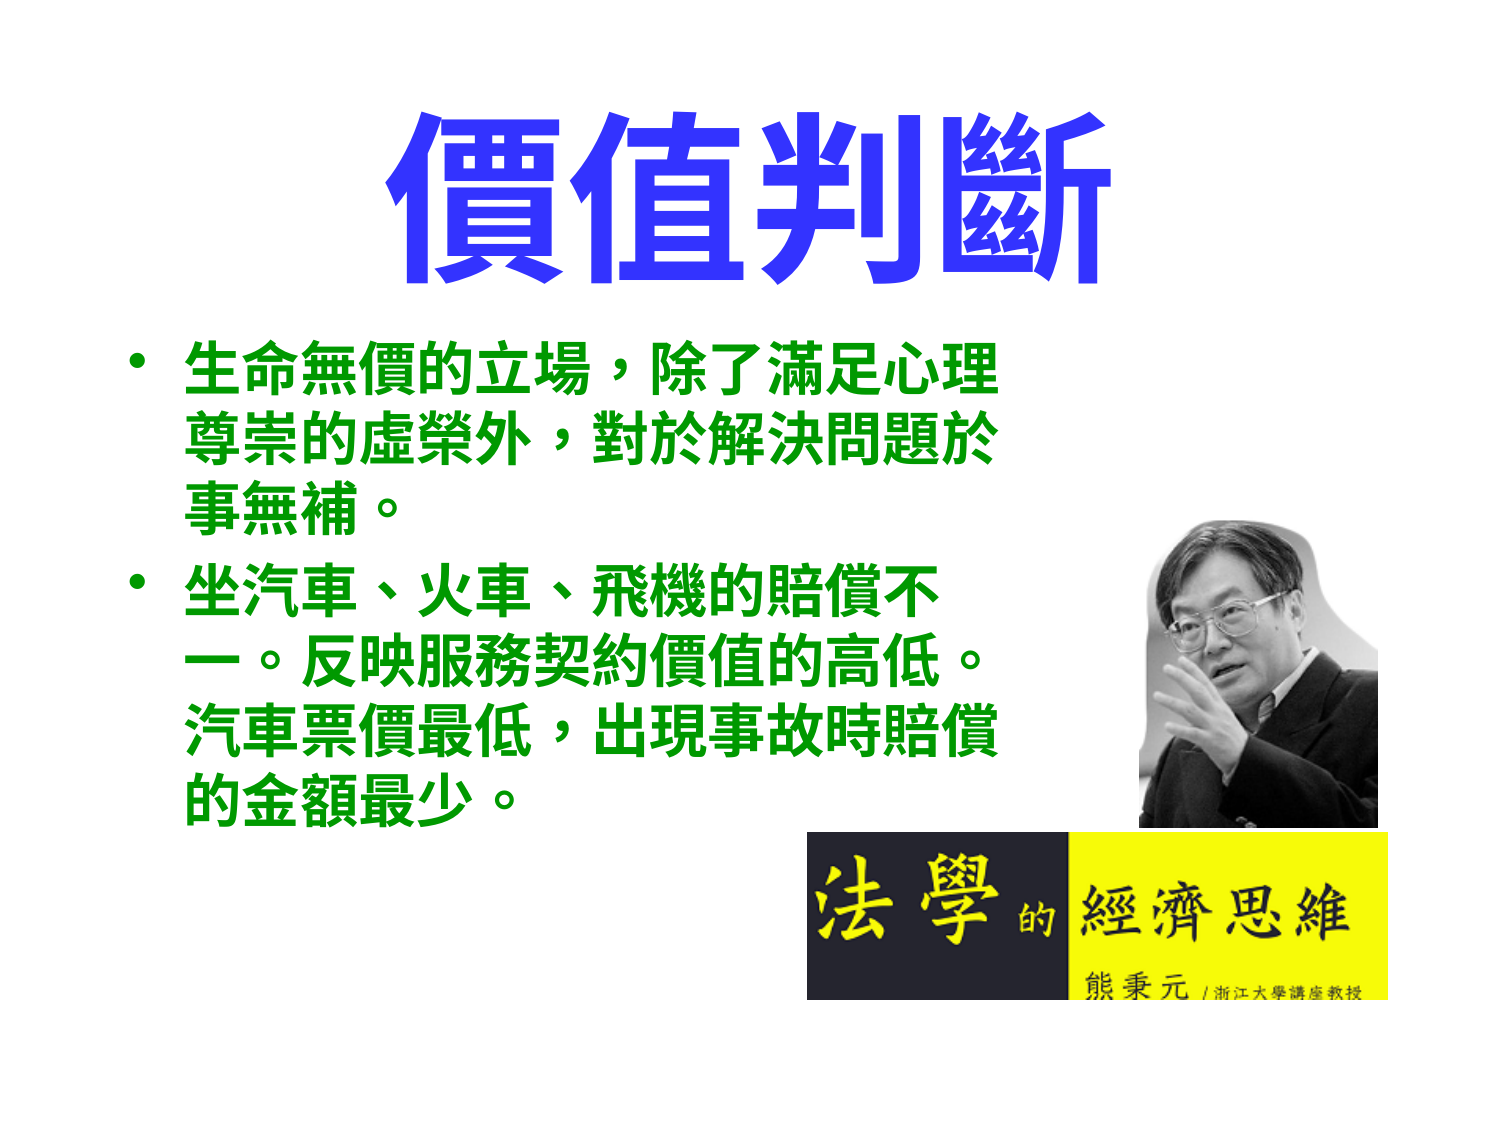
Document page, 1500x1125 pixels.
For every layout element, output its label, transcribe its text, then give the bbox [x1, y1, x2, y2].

picture [807, 832, 1388, 1001]
title 價值判斷 [112, 99, 1388, 288]
list 生命無價的立場，除了滿足心理尊崇的虛榮外，對於解決問題於事無補。 坐汽車、火車、飛機的賠償不一。反映服務契約價值的高低。汽車票價最低，出現事故時賠償的金額最少。 [112, 324, 1022, 1000]
picture [1139, 515, 1378, 828]
